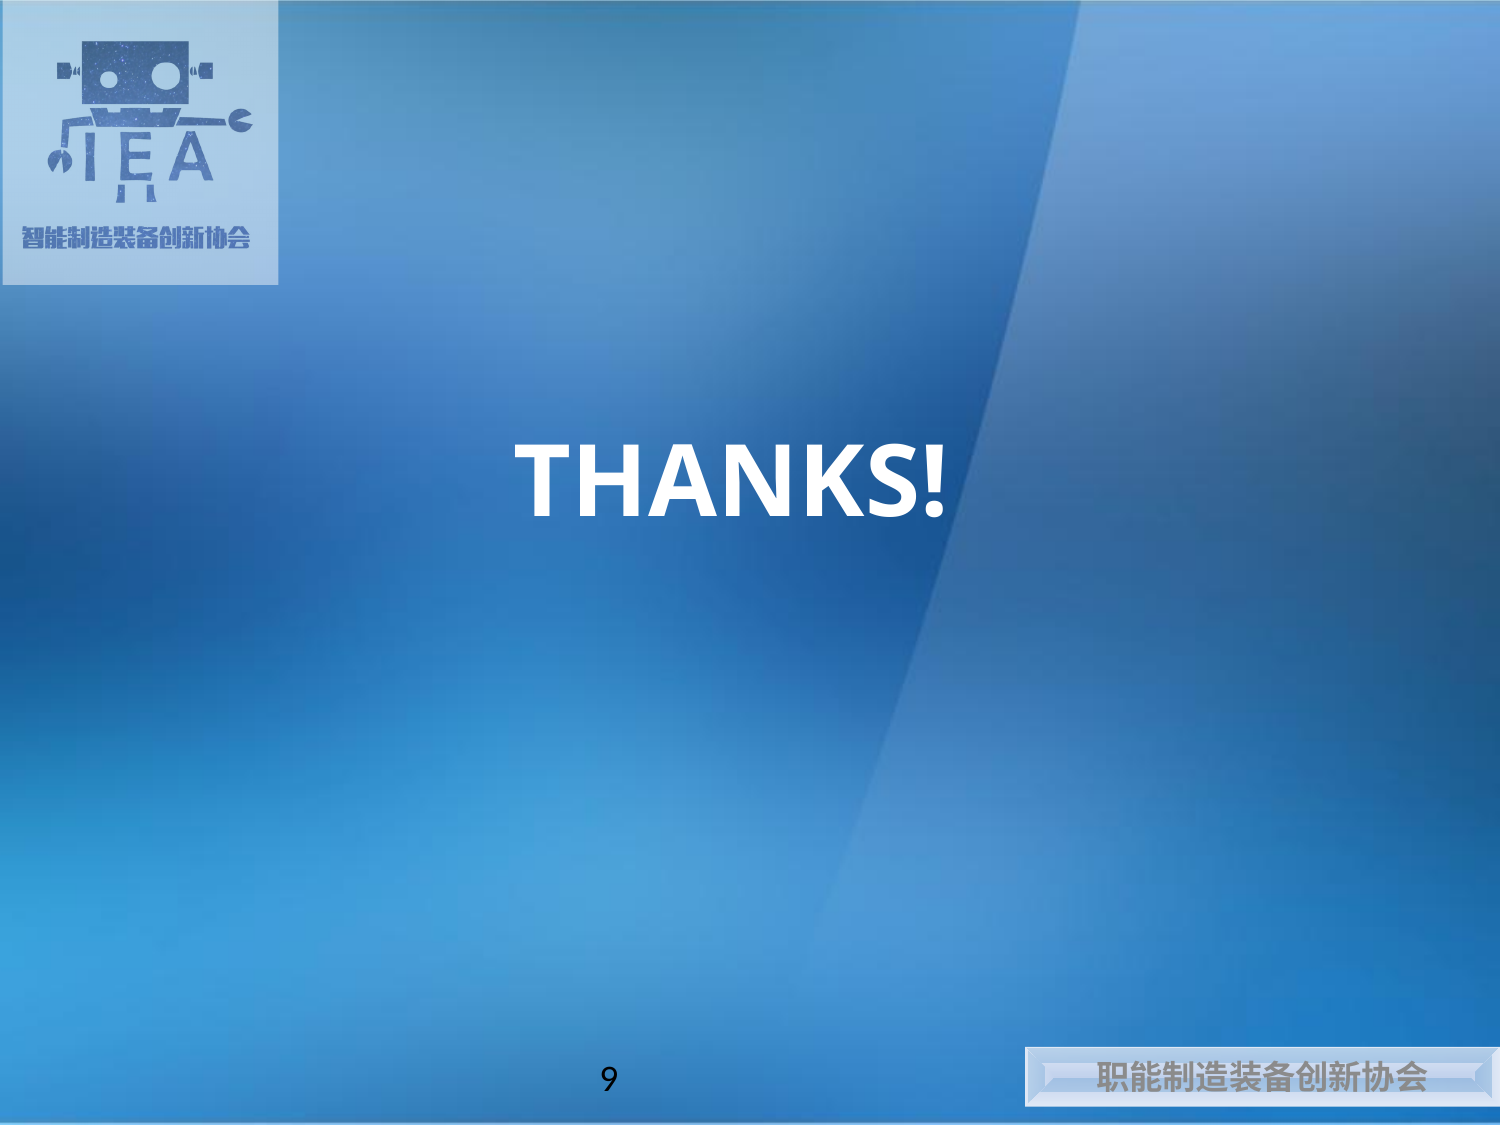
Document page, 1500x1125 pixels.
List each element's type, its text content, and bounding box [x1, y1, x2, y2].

text_box THANKS! [499, 408, 1008, 589]
picture [0, 0, 1500, 1125]
slide_number 9 [584, 1046, 935, 1107]
footer 职能制造装备创新协会 [1025, 1046, 1500, 1107]
